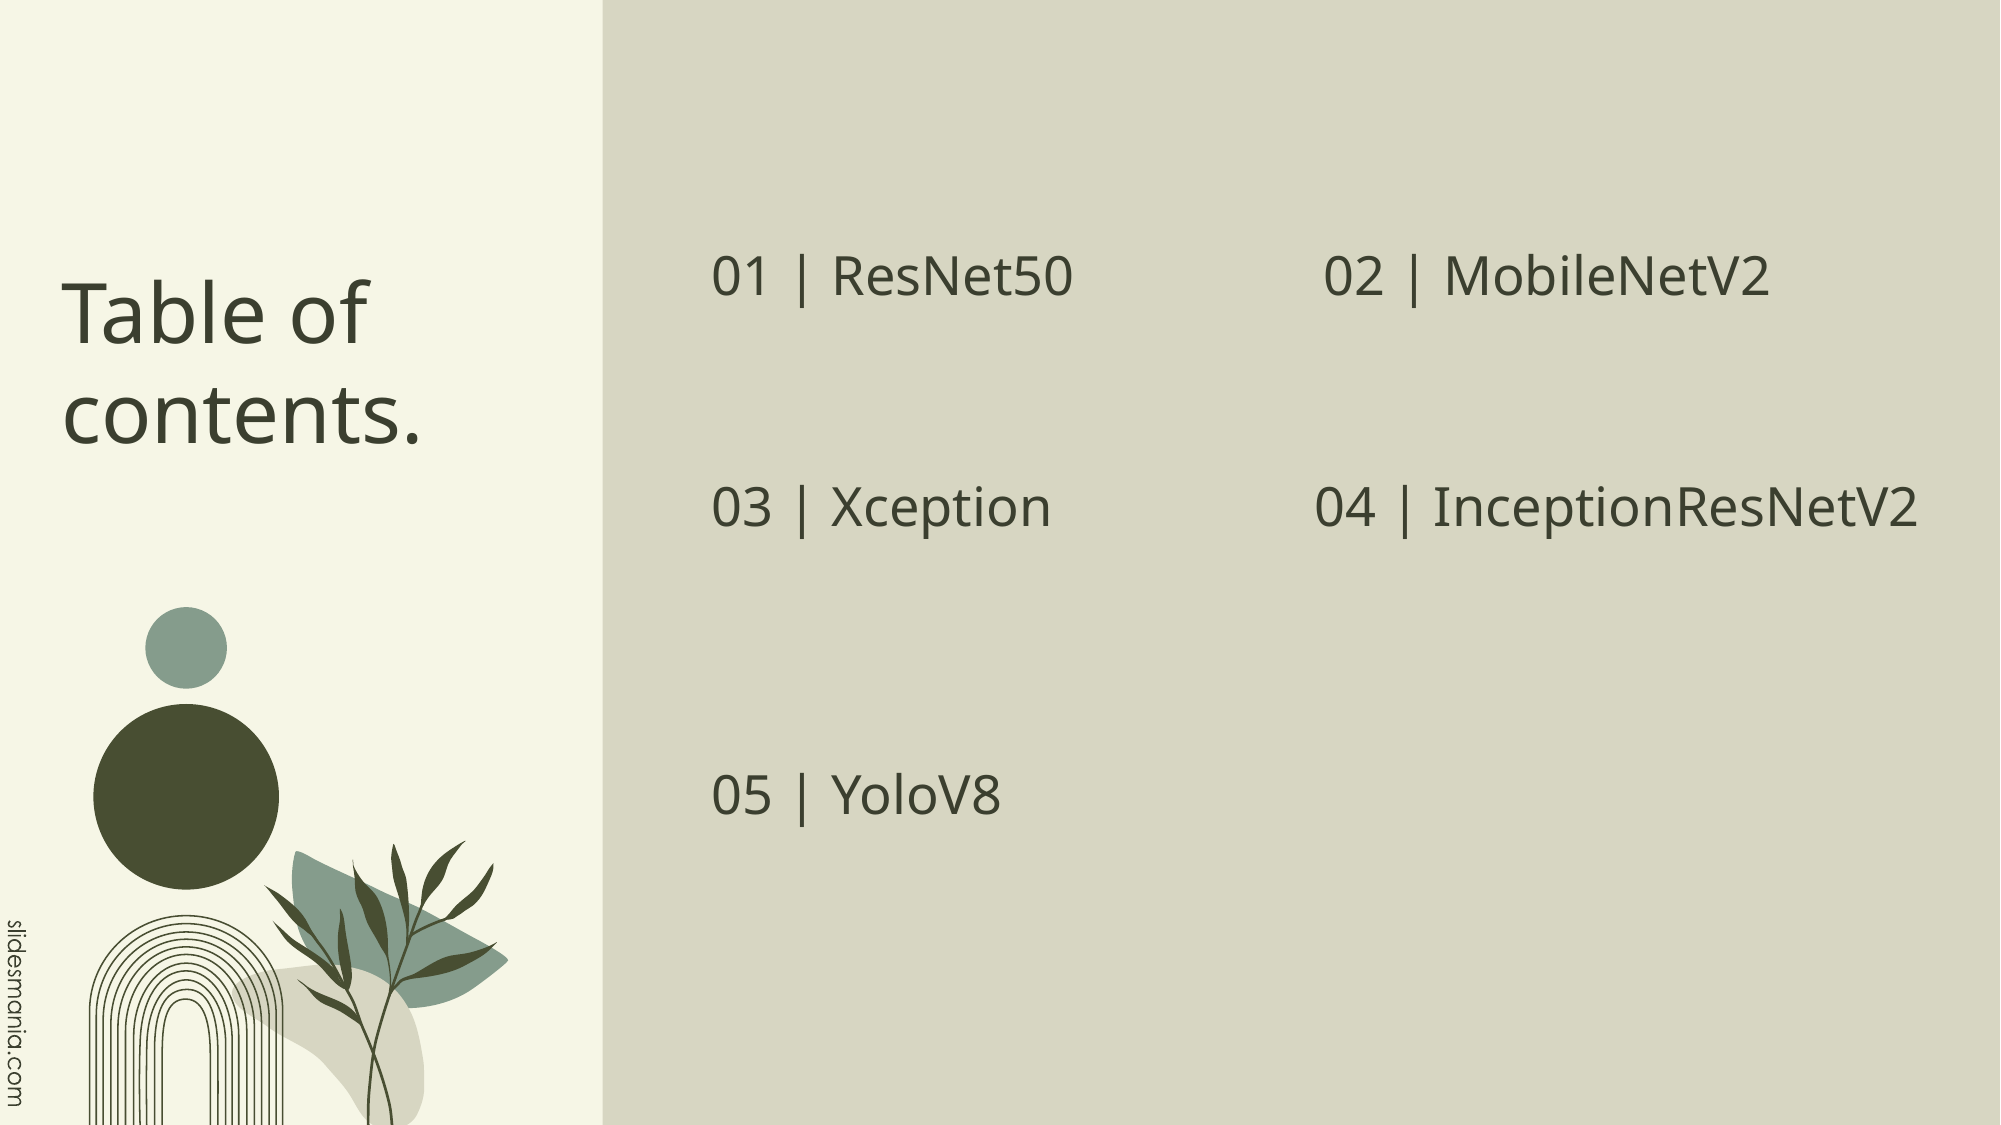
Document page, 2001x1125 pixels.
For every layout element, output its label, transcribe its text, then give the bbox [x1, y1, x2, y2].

title 02 | MobileNetV2 [1303, 216, 1844, 332]
title 04 | InceptionResNetV2 [1294, 448, 2000, 563]
title Table of contents. [41, 60, 560, 661]
title 05 | YoloV8 [691, 735, 1233, 850]
title 03 | Xception [691, 448, 1233, 563]
title 01 | ResNet50 [691, 216, 1233, 332]
